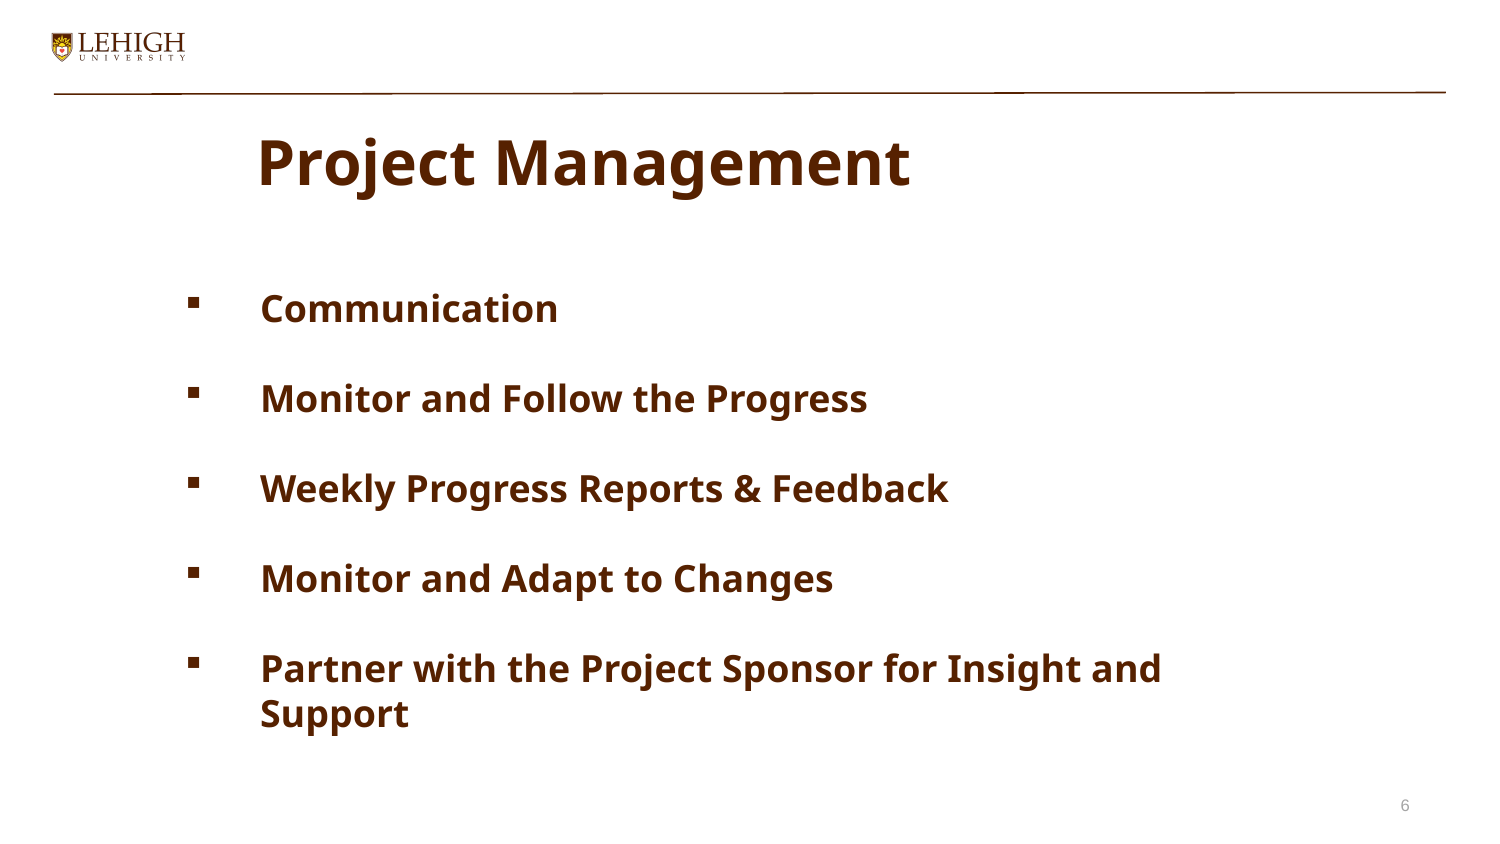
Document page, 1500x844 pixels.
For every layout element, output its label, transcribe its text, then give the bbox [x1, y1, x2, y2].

text_box Communication Monitor and Follow the Progress Weekly Progress Reports & Feedback Monitor and Adapt to Changes Partner with the Project Sponsor for Insight and Support [170, 270, 1330, 737]
picture [43, 24, 193, 71]
title Project Management [241, 107, 1259, 202]
